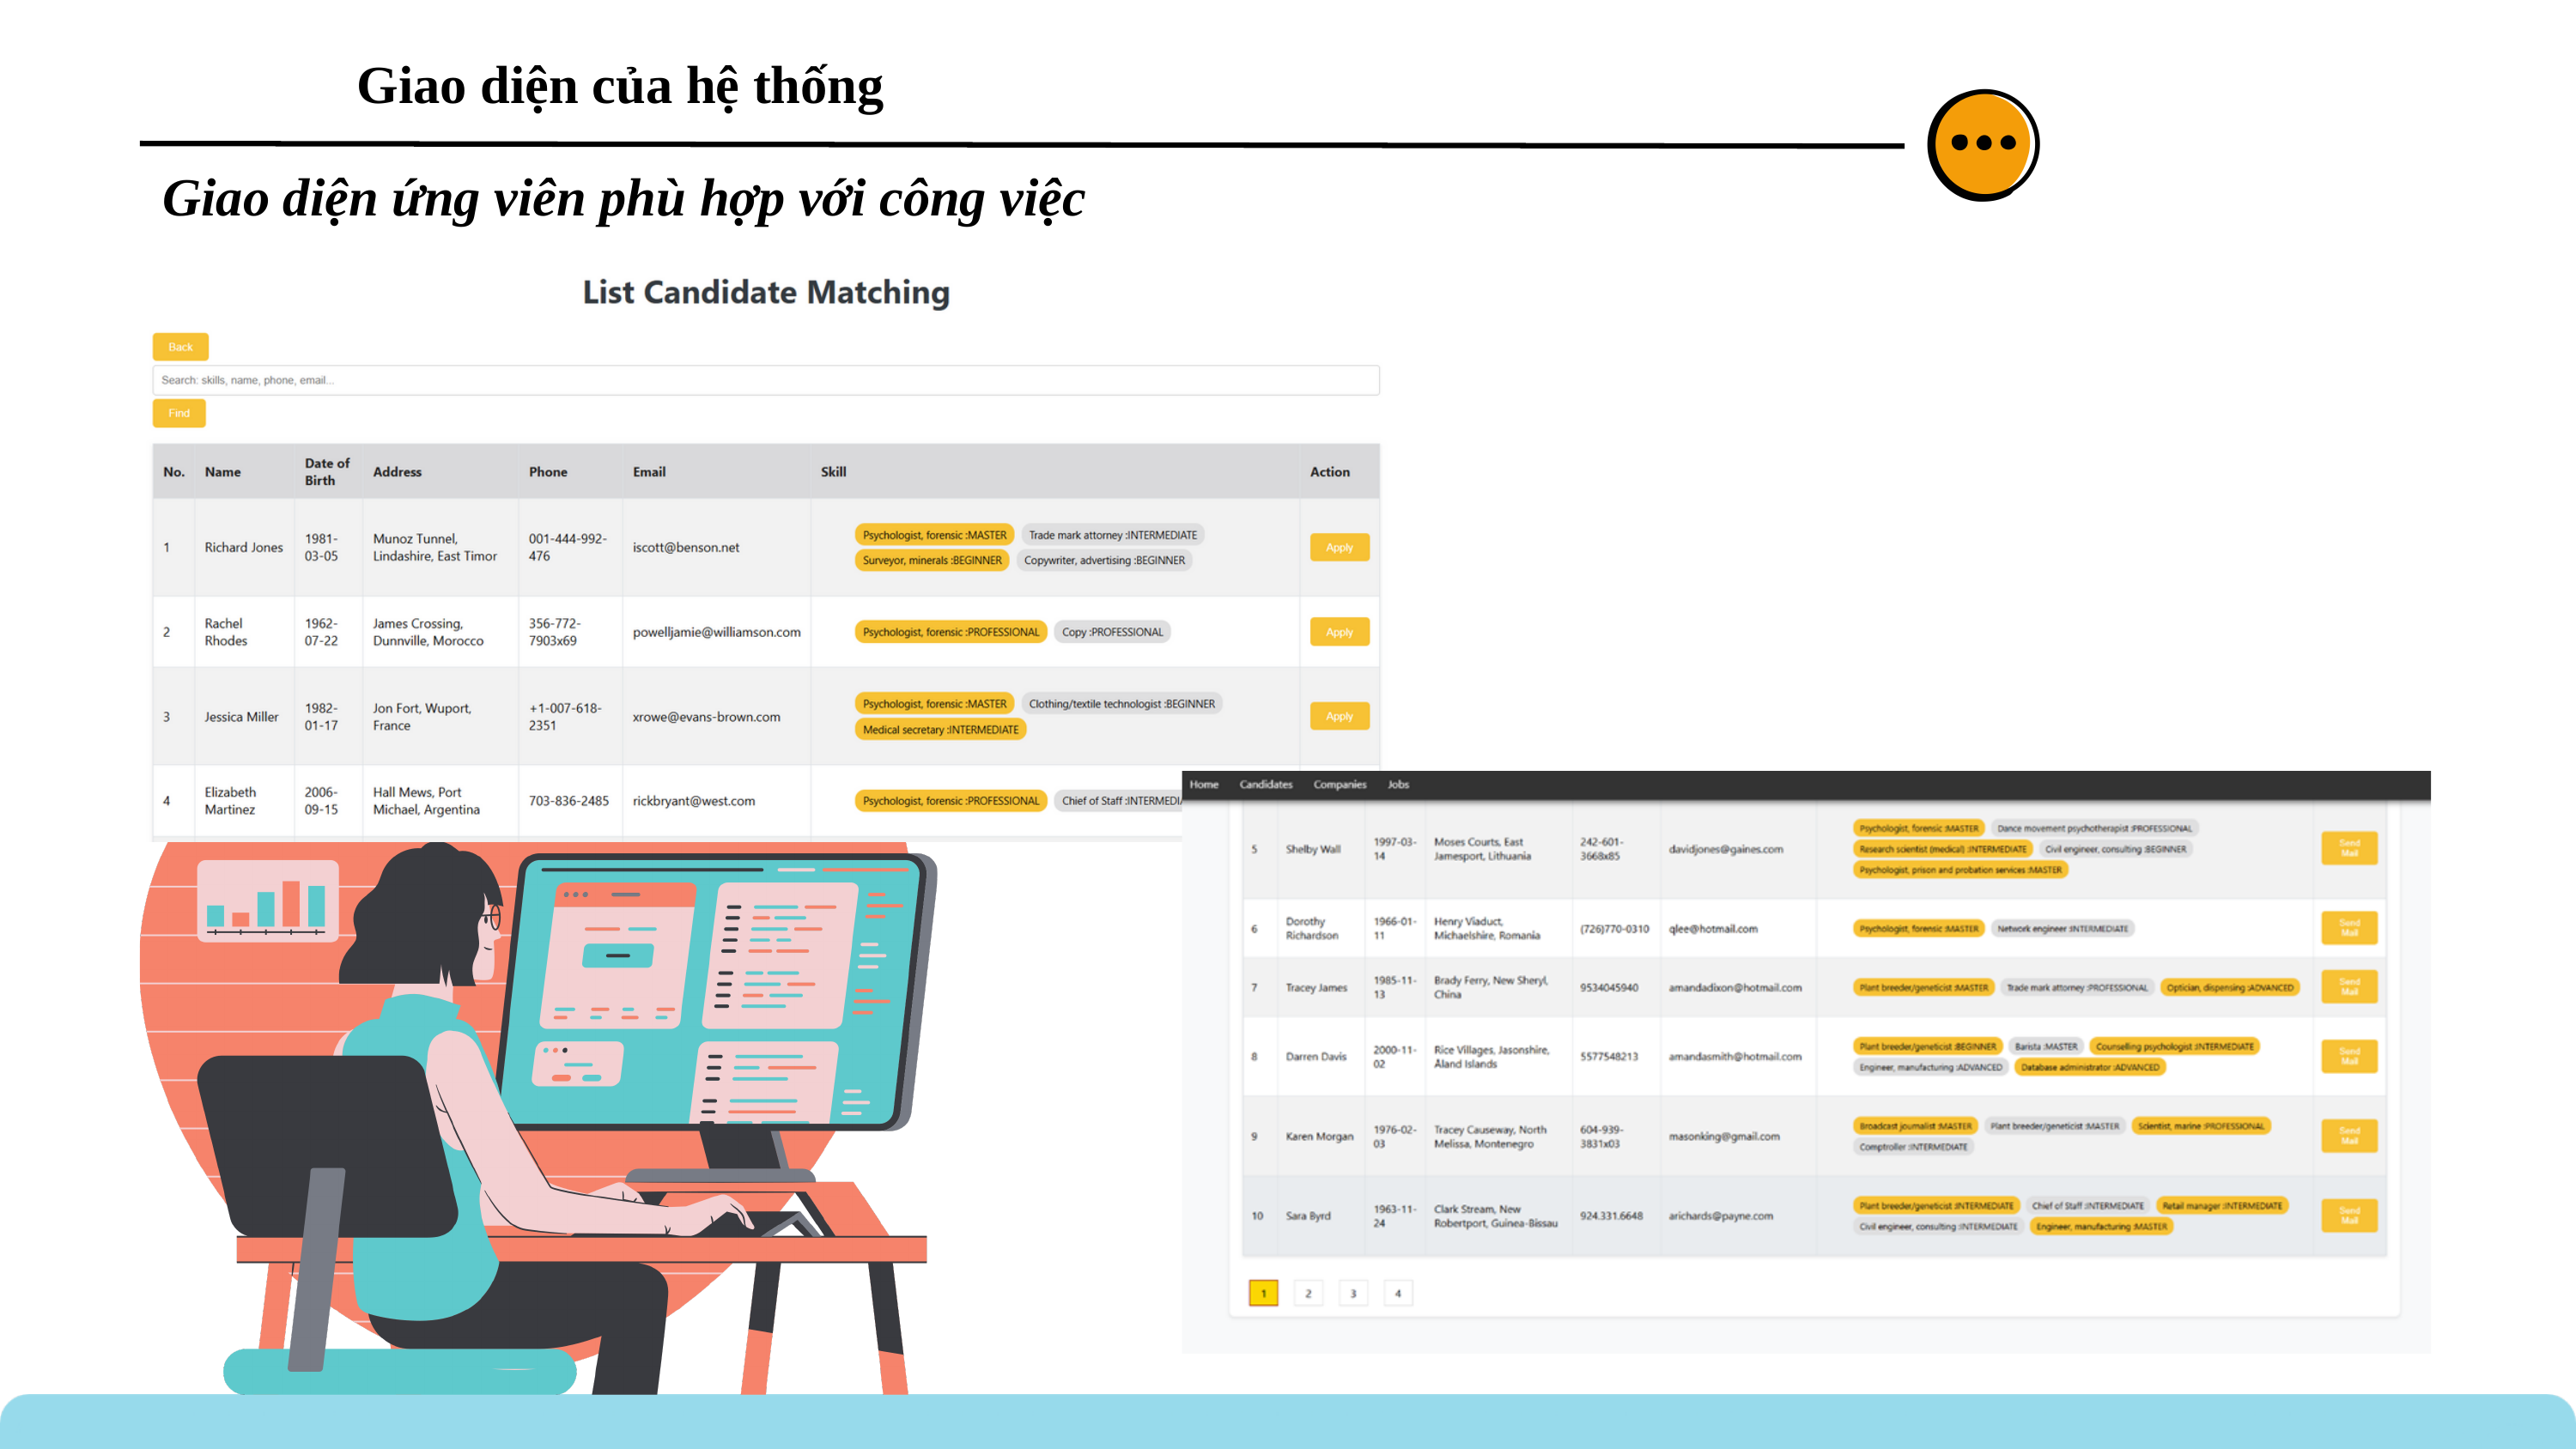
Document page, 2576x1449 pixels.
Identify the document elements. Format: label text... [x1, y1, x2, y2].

text_box Giao diện ứng viên phù hợp với công việc [139, 151, 1111, 227]
text_box [0, 1394, 2576, 1449]
text_box [139, 658, 938, 1395]
text_box [1925, 88, 2050, 202]
text_box [1182, 771, 2432, 1354]
text_box [144, 253, 1394, 842]
text_box Giao diện của hệ thống [144, 39, 1111, 114]
